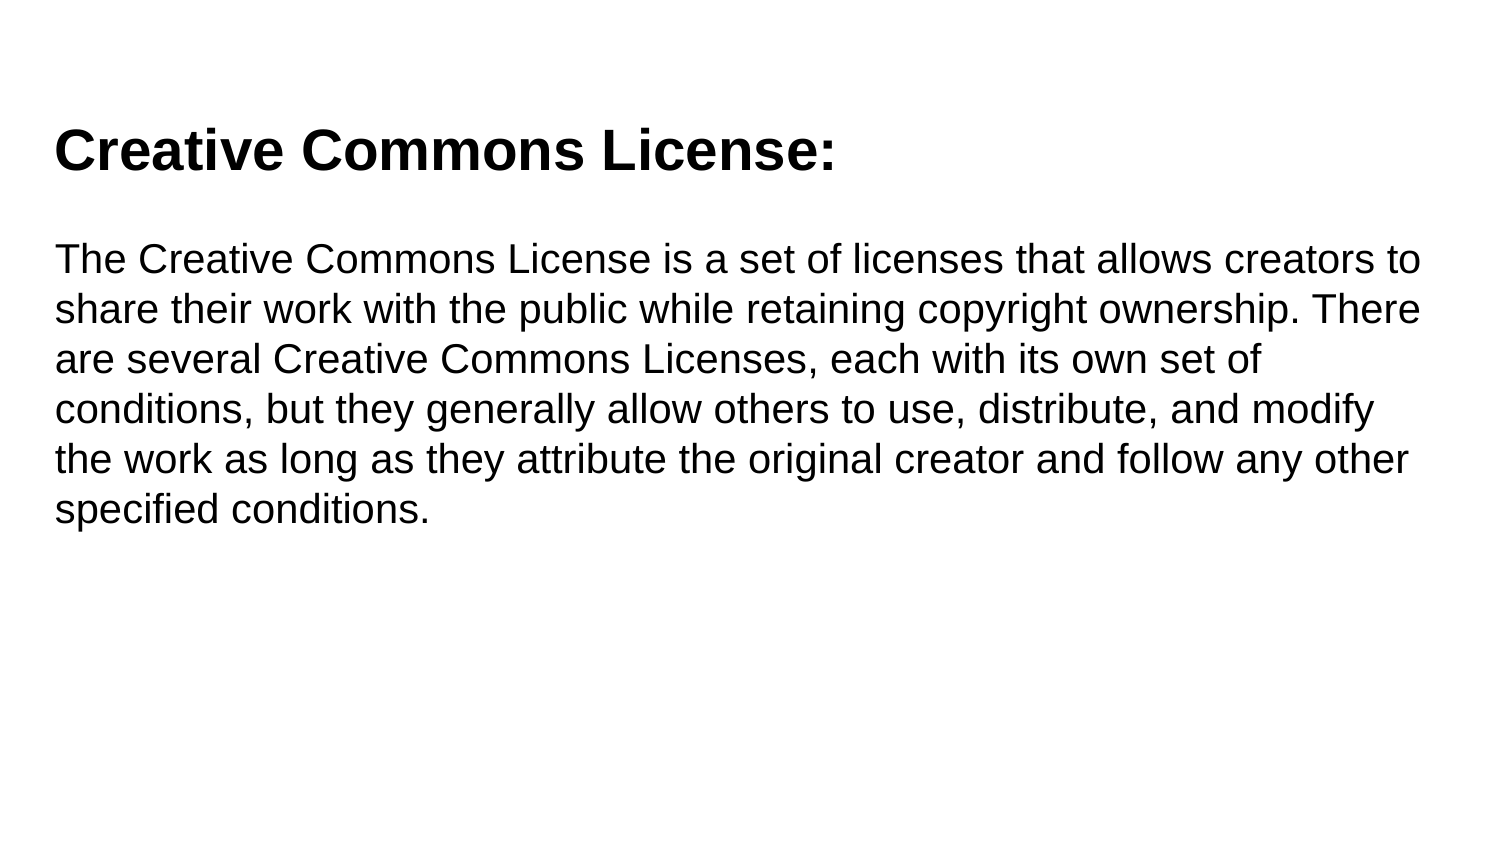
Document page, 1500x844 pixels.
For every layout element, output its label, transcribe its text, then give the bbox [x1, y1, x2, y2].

text_box Creative Commons License: The Creative Commons License is a set of licenses that allows creators to share their work with the public while retaining copyright ownership. There are several Creative Commons Licenses, each with its own set of conditions, but they generally allow others to use, distribute, and modify the work as long as they attribute the original creator and follow any other specified conditions. [40, 104, 1455, 540]
